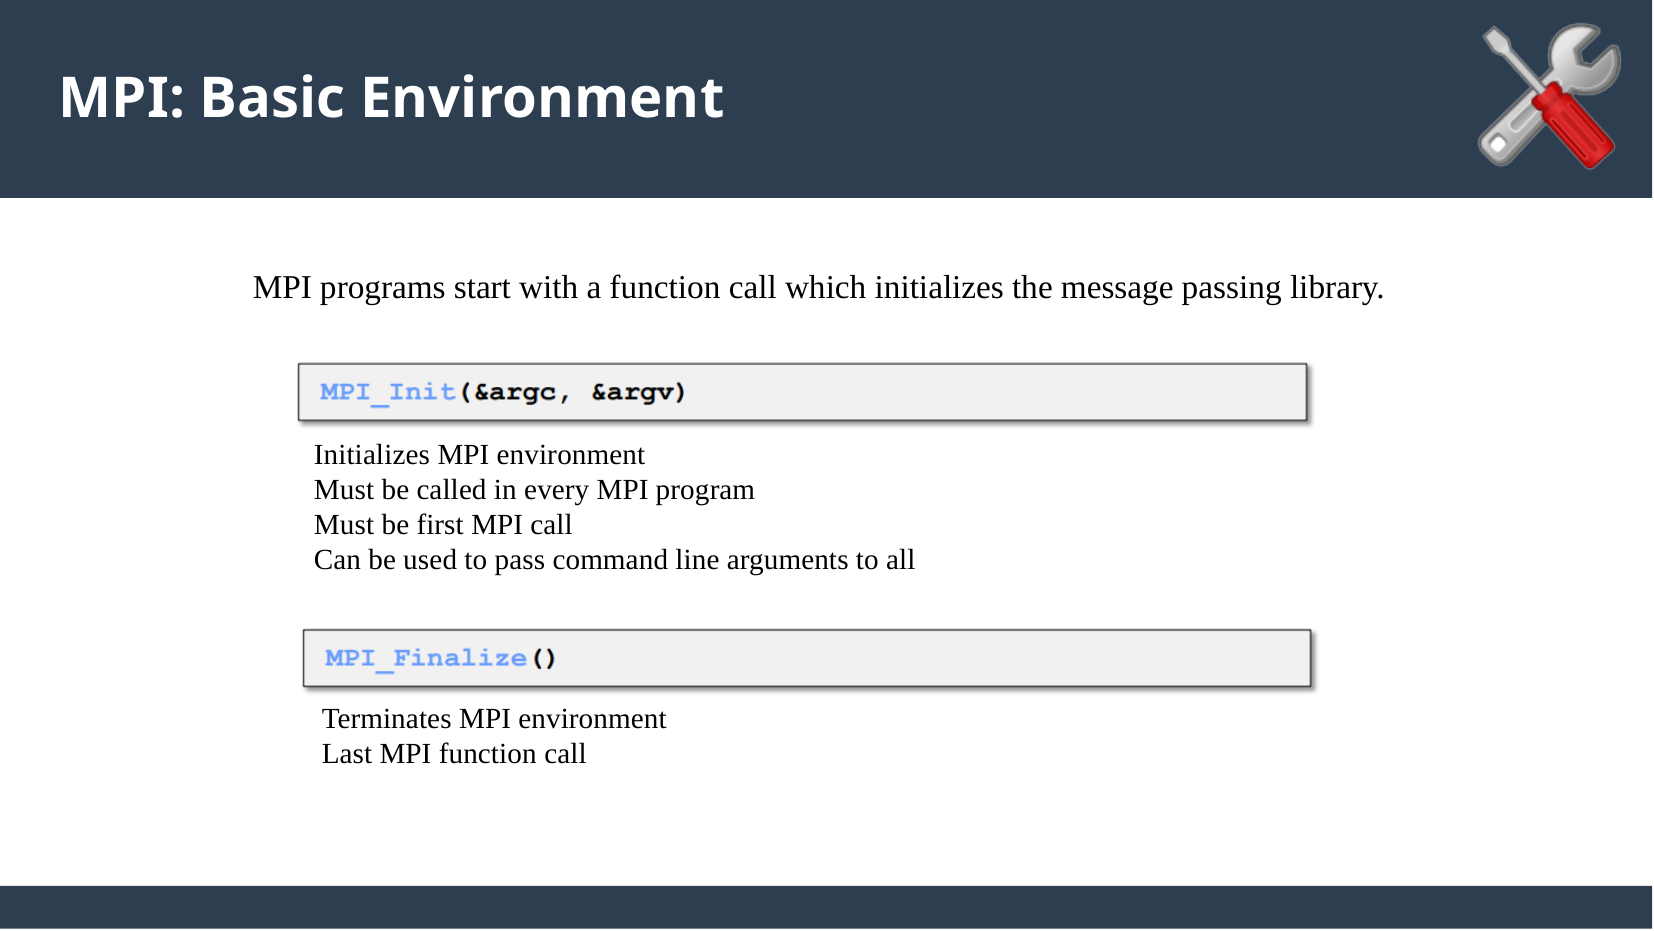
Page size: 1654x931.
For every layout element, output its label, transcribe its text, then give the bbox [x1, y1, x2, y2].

text_box Terminates MPI environment Last MPI function call [307, 708, 813, 791]
picture [290, 355, 1318, 434]
text_box Initializes MPI environment Must be called in every MPI program Must be first MPI call Can be used to pass command line arguments to all [299, 442, 1192, 610]
text_box MPI programs start with a function call which initializes the message passing library. [238, 253, 1477, 311]
picture [294, 619, 1323, 699]
title MPI: Basic Environment [59, 37, 1464, 154]
picture [1469, 17, 1627, 175]
